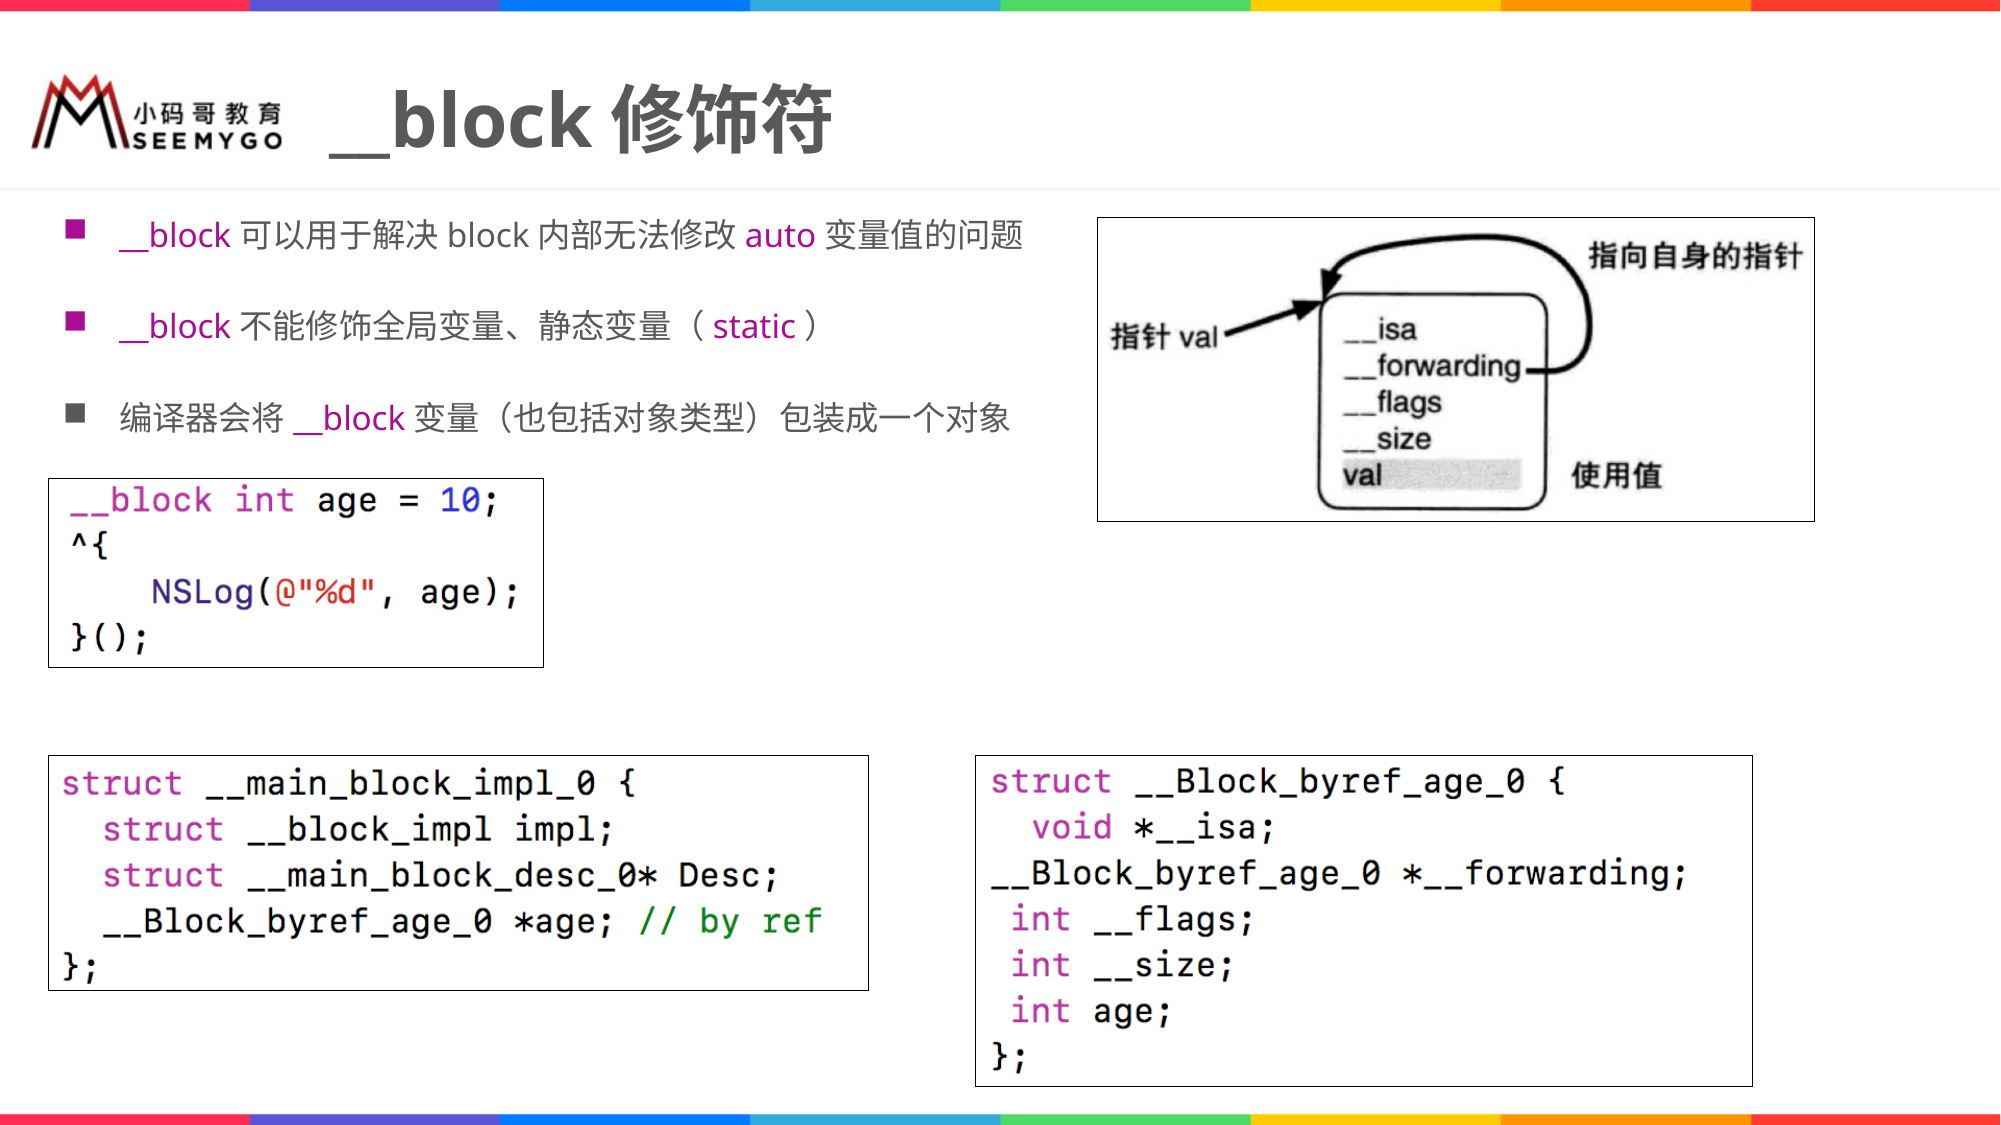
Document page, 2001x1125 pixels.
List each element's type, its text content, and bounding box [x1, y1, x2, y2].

picture [0, 0, 2001, 1125]
title __block修饰符 [314, 64, 1968, 182]
text_box __block可以用于解决block内部无法修改auto变量值的问题 __block不能修饰全局变量、静态变量（static） 编译器会将__block变量（也包括对象类型）包装成一个对象 [48, 200, 1968, 449]
